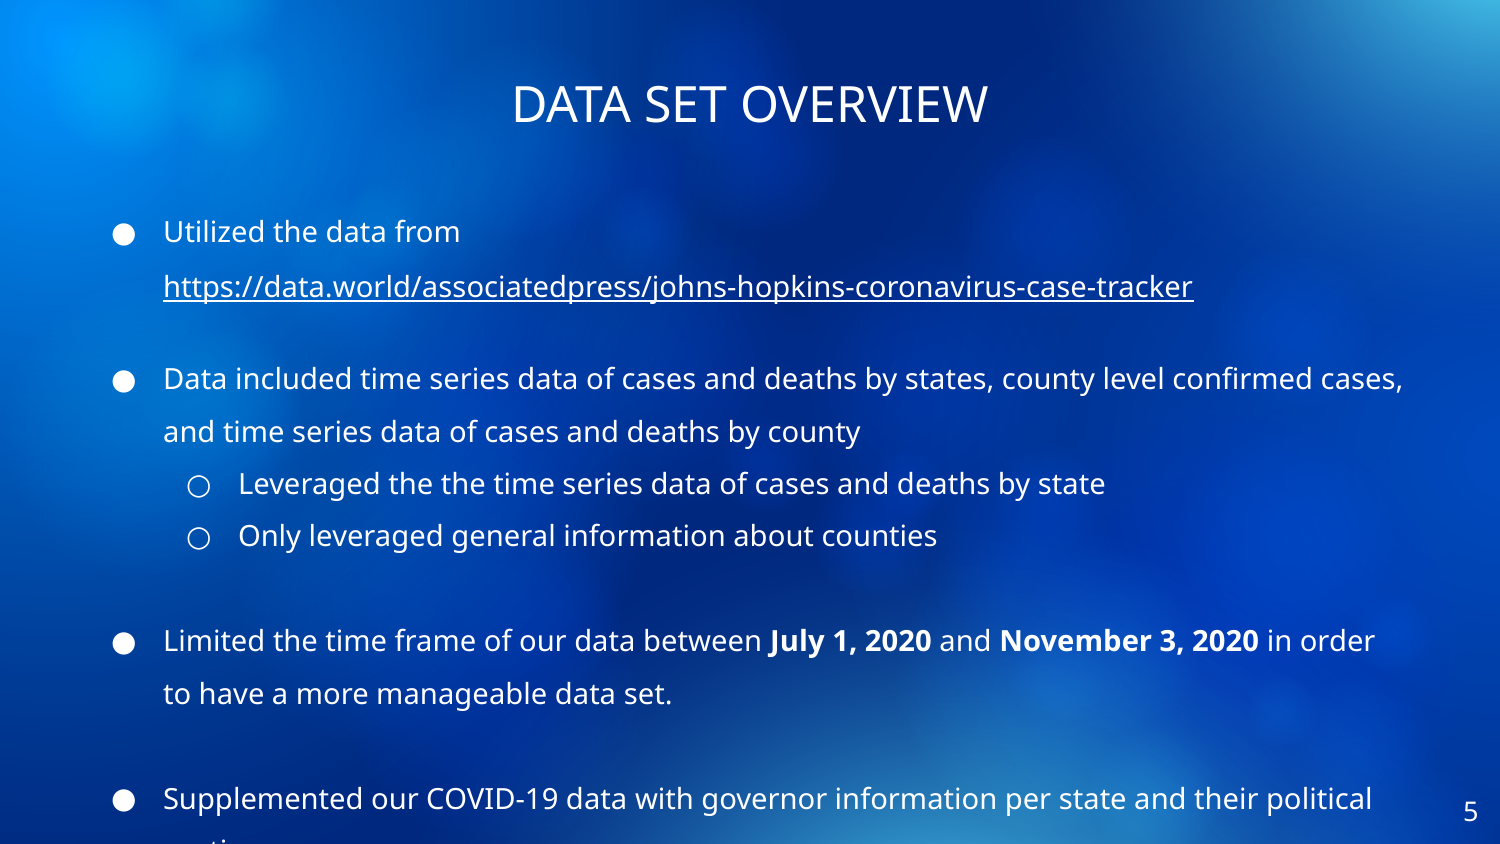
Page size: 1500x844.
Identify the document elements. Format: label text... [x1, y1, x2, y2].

picture [0, 0, 1500, 844]
title DATA SET OVERVIEW [154, 57, 1346, 181]
slide_number ‹#› [1403, 779, 1494, 844]
text_box Utilized the data from https://data.world/associatedpress/johns-hopkins-coronavirus-case-tracker Data included time series data of cases and deaths by states, county level confirmed cases, and time series data of cases and deaths by county Leveraged the the time series data of cases and deaths by state Only leveraged general information about counties Limited the time frame of our data between July 1, 2020 and November 3, 2020 in order to have a more manageable data set. Supplemented our COVID-19 data with governor information per state and their political parties [73, 181, 1427, 746]
